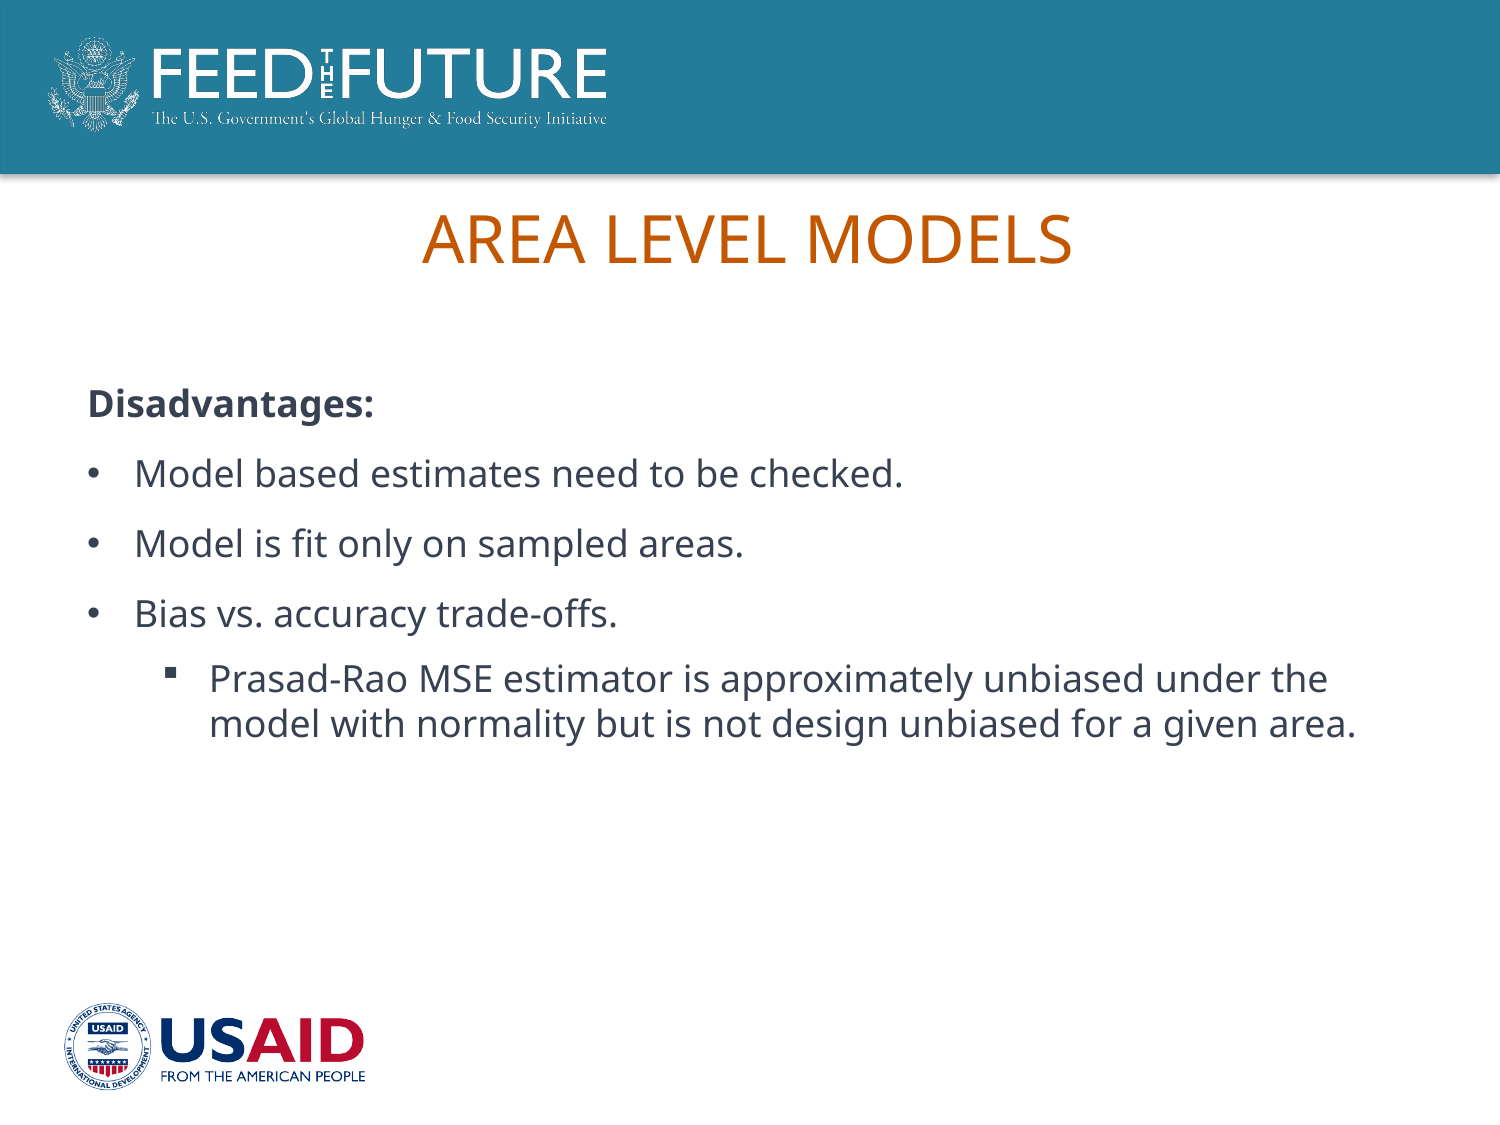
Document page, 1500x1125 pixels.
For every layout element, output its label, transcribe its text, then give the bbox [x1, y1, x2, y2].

list Disadvantages: Model based estimates need to be checked. Model is fit only on sampled areas. Bias vs. accuracy trade-offs. Prasad-Rao MSE estimator is approximately unbiased under the model with normality but is not design unbiased for a given area. [72, 372, 1428, 886]
title Area Level Models [73, 189, 1424, 288]
picture [19, 974, 406, 1125]
